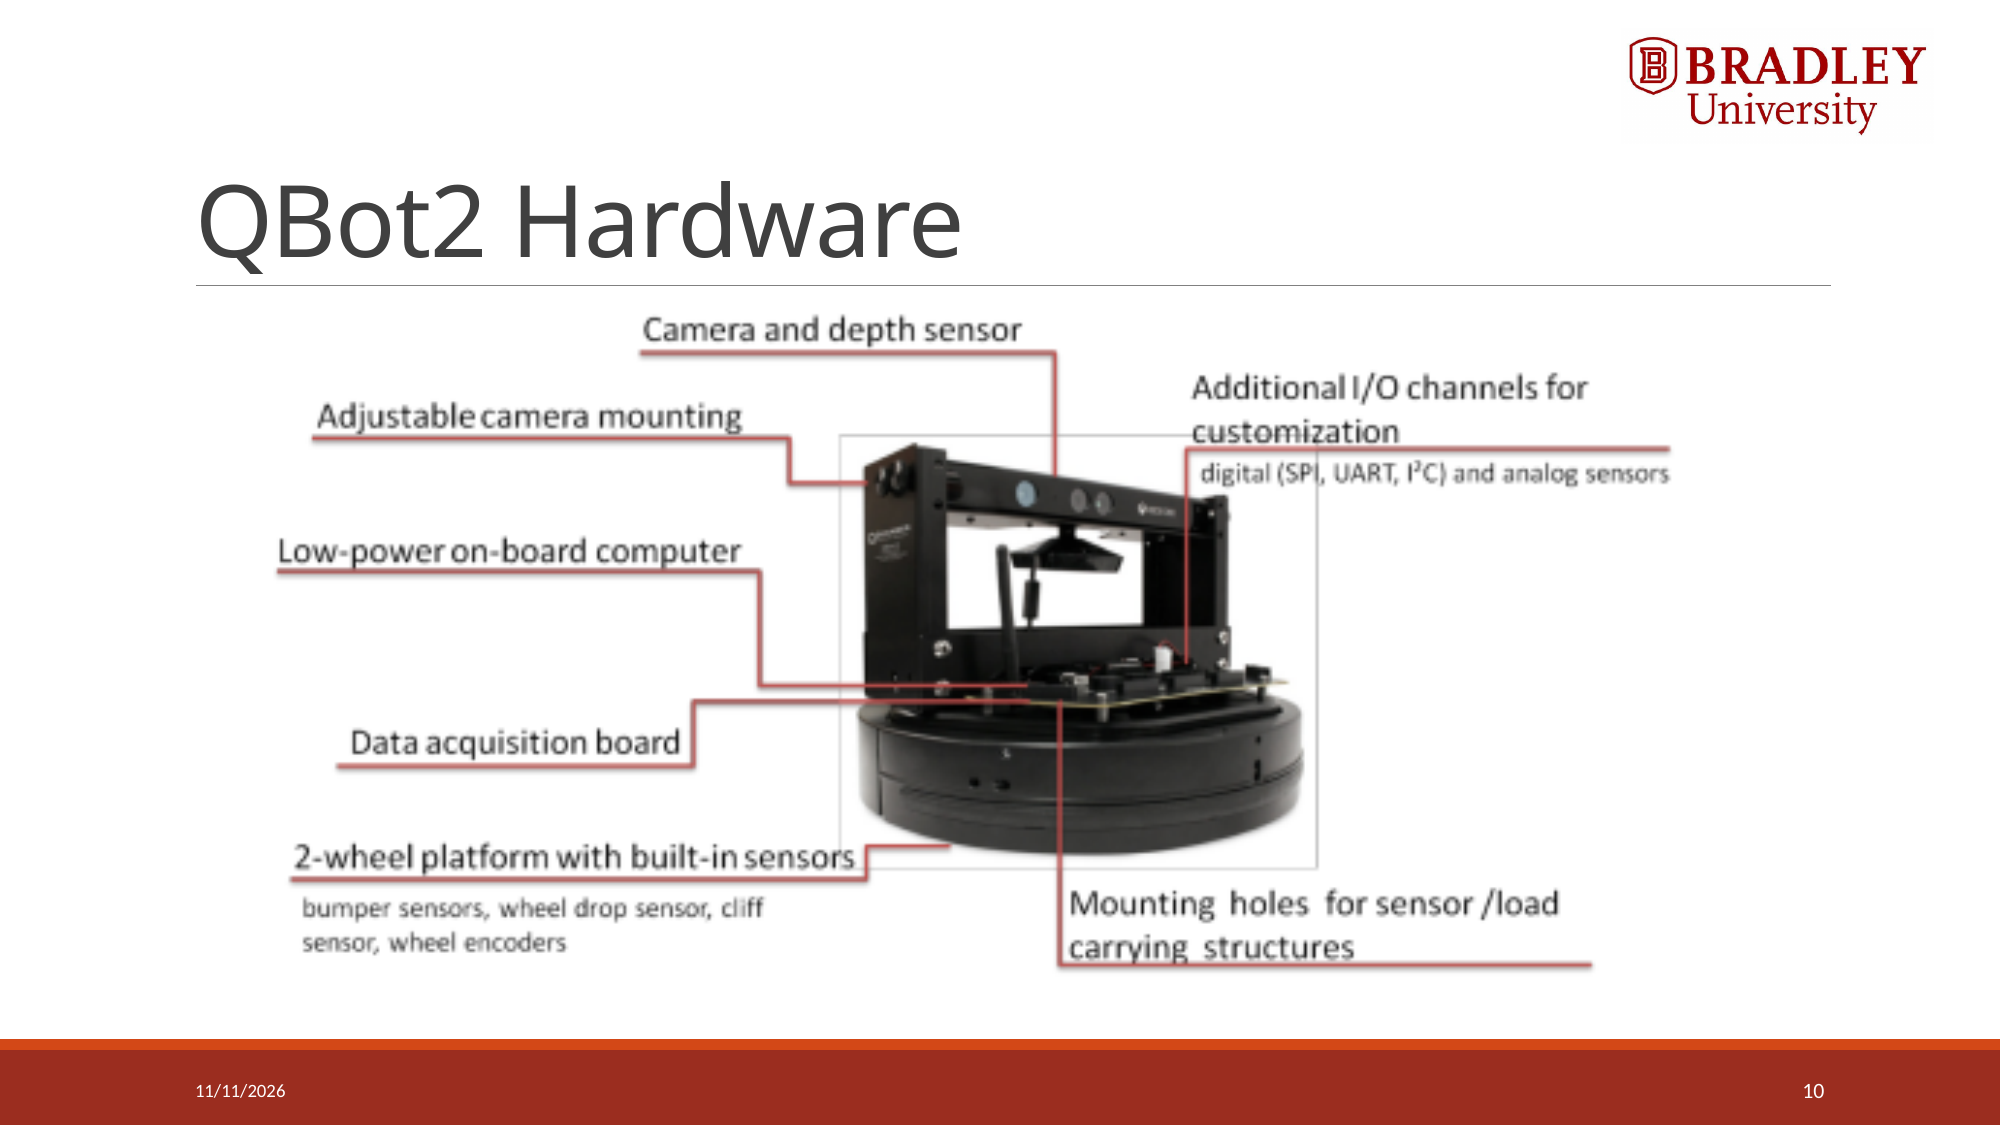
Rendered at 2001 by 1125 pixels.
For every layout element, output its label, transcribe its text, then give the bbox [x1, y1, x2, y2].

title QBot2 Hardware [180, 47, 1830, 285]
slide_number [180, 1059, 586, 1120]
picture [1621, 27, 1935, 144]
picture [248, 303, 1719, 1015]
slide_number 10 [1624, 1059, 1840, 1120]
